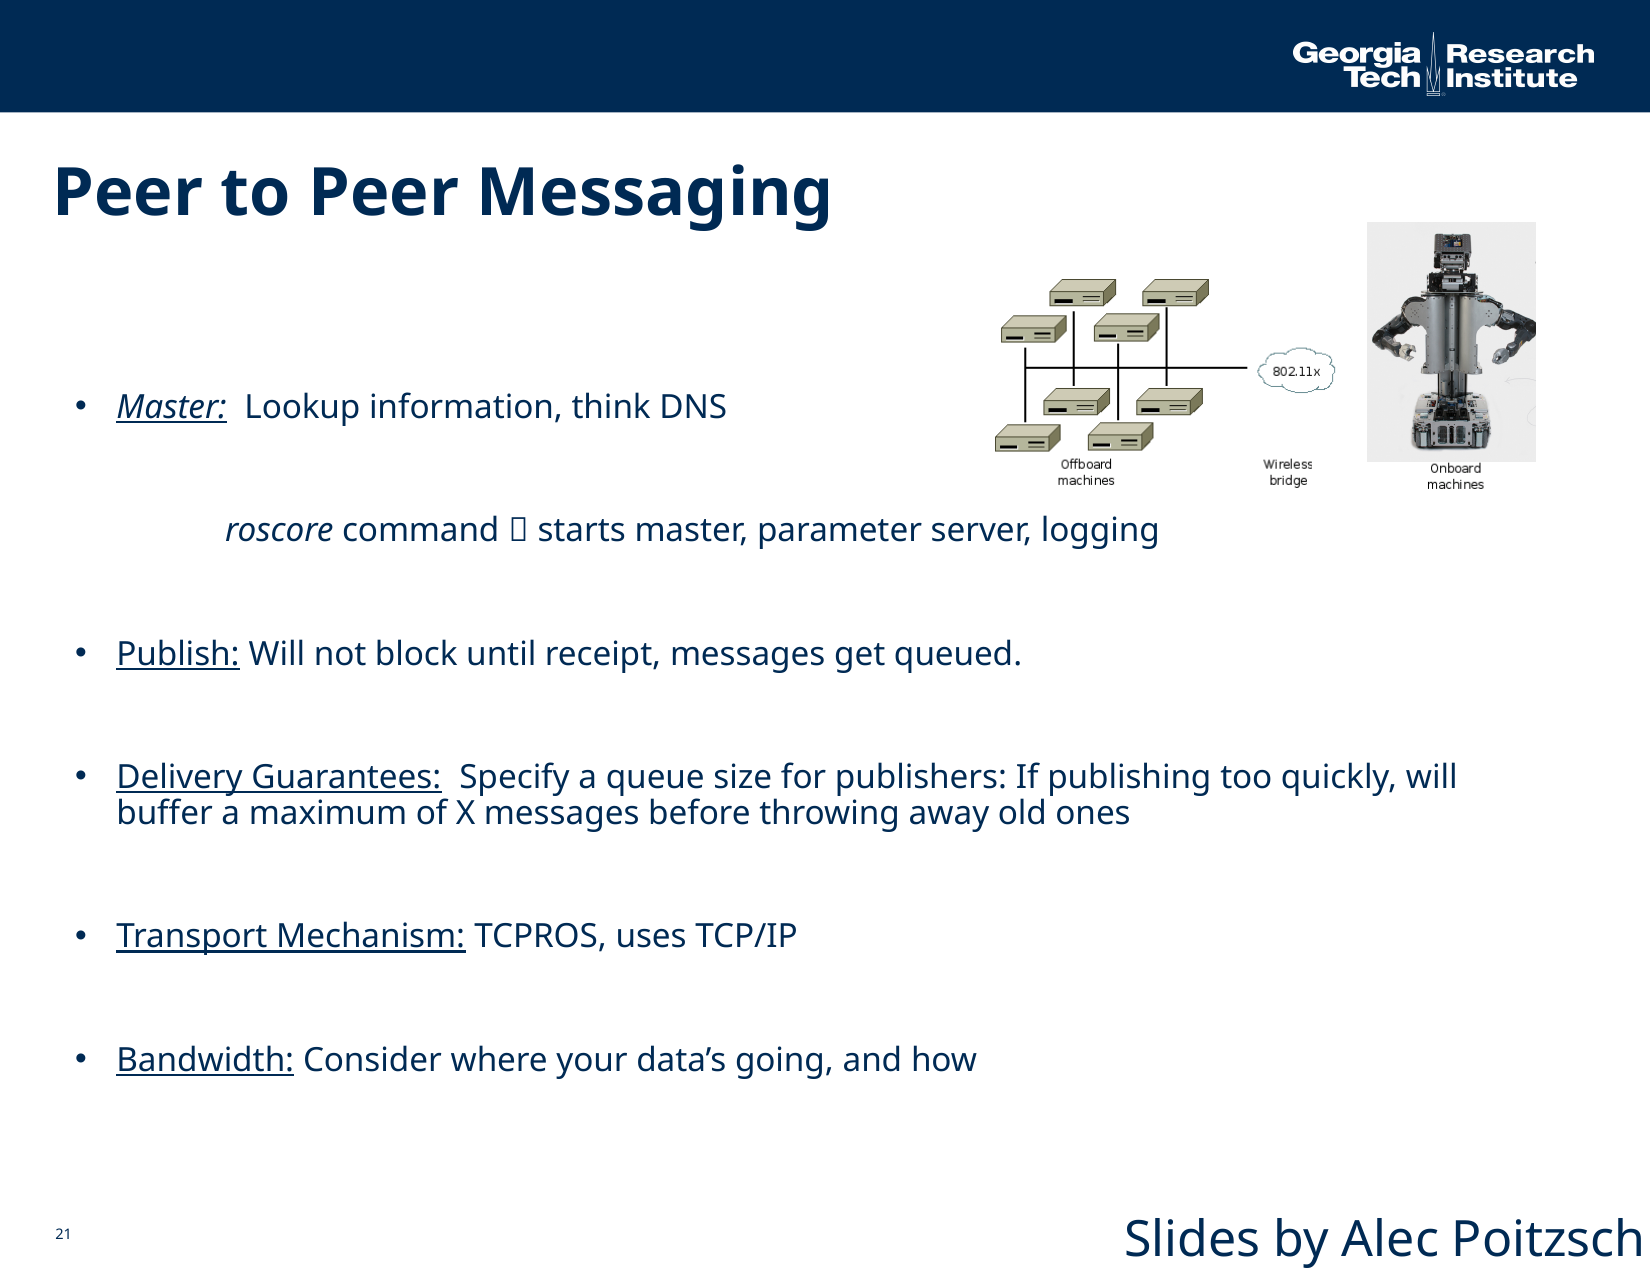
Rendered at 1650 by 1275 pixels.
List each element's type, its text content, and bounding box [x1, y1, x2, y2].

title Peer to Peer Messaging [37, 150, 1613, 302]
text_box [995, 222, 1537, 498]
picture [1293, 32, 1594, 96]
list Master: Lookup information, think DNS roscore command  starts master, parameter server, logging Publish: Will not block until receipt, messages get queued. Delivery Guarantees: Specify a queue size for publishers: If publishing too quickly, will buffer a maximum of X messages before throwing away old ones Transport Mechanism: TCPROS, uses TCP/IP Bandwidth: Consider where your data’s going, and how [60, 381, 1484, 850]
text_box Slides by Alec Poitzsch [1109, 1199, 1650, 1274]
